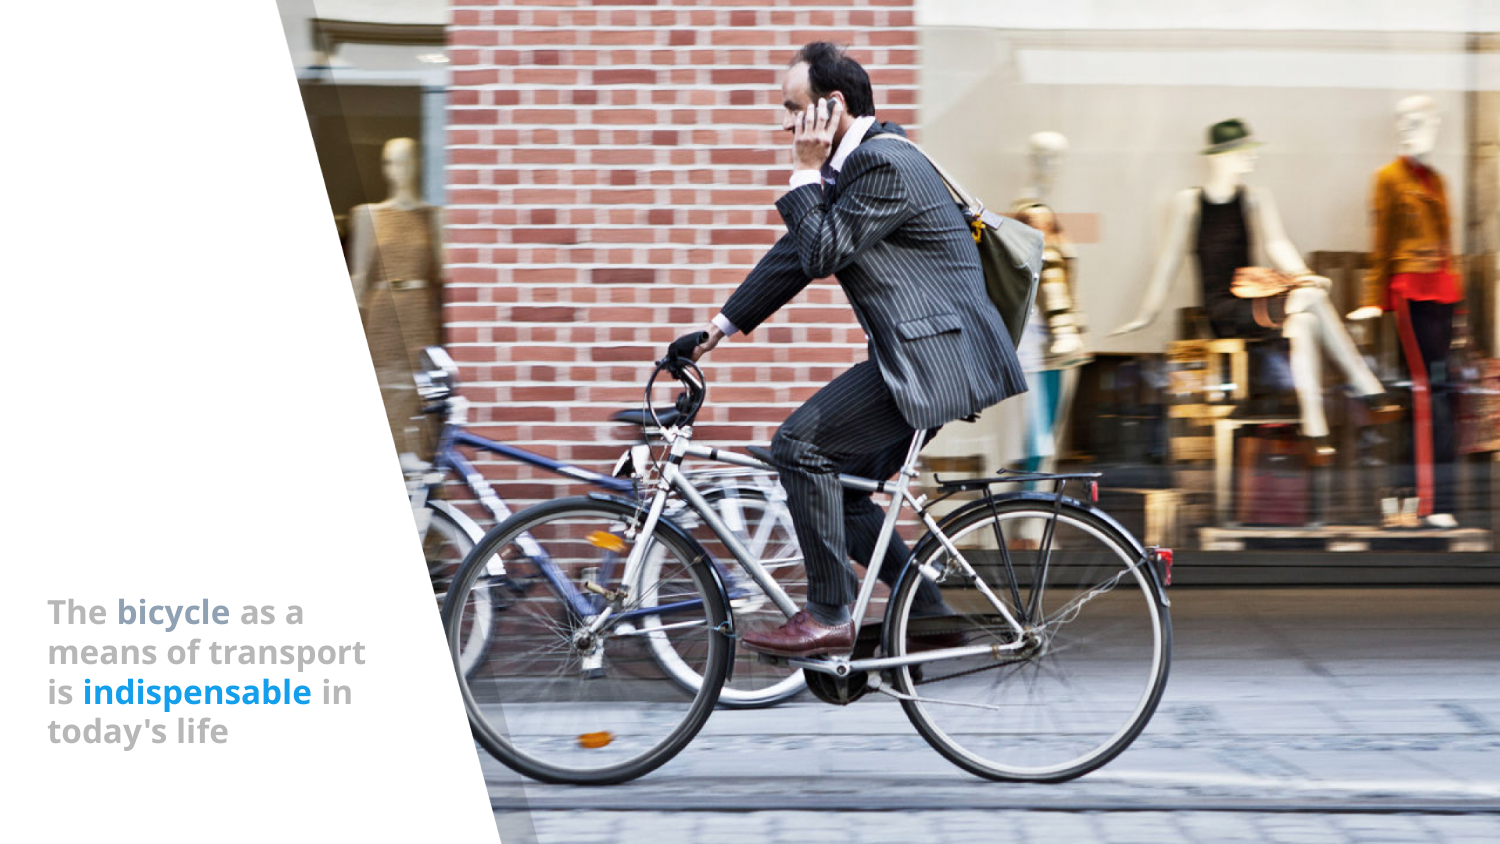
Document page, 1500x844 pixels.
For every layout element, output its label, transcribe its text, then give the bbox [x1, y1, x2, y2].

title The bicycle as a means of transport is indispensable in today's life [32, 457, 402, 766]
picture [276, 0, 1500, 844]
